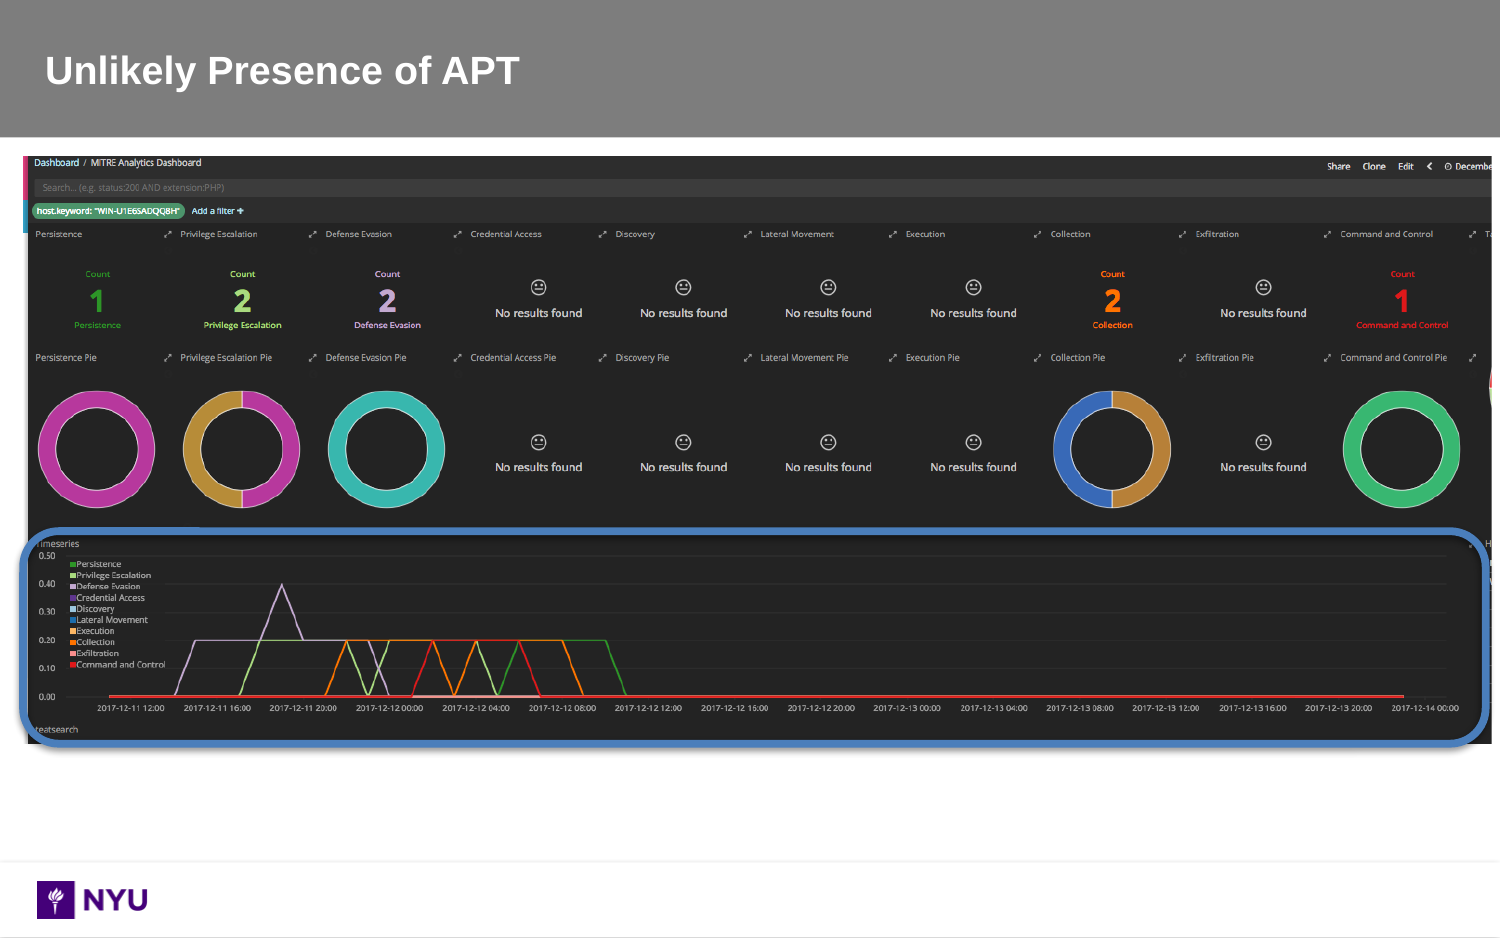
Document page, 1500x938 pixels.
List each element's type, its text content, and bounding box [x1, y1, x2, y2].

picture [37, 881, 148, 919]
picture [22, 155, 1492, 744]
text_box Unlikely Presence of APT [0, 0, 1500, 138]
